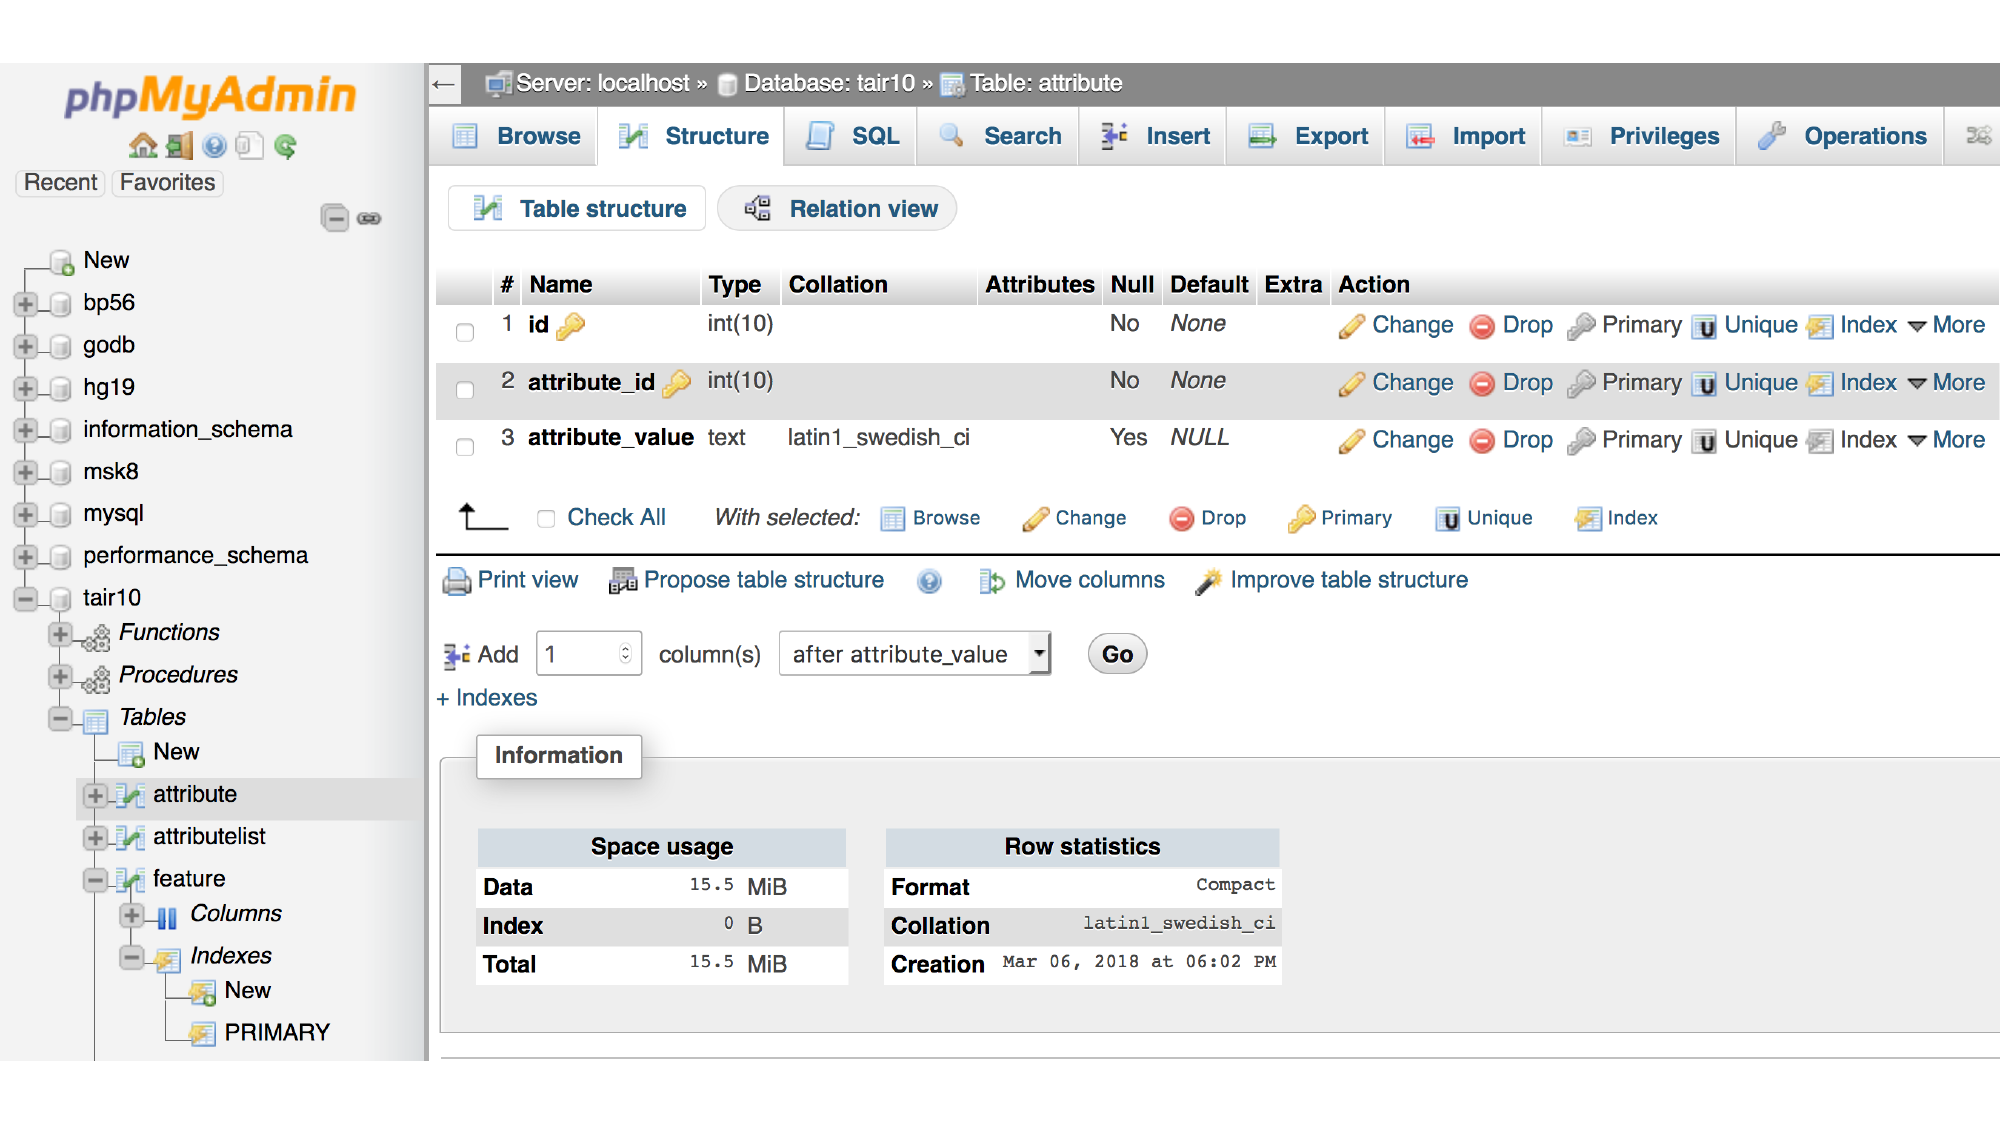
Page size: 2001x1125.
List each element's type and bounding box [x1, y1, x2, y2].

picture [0, 63, 2000, 1061]
